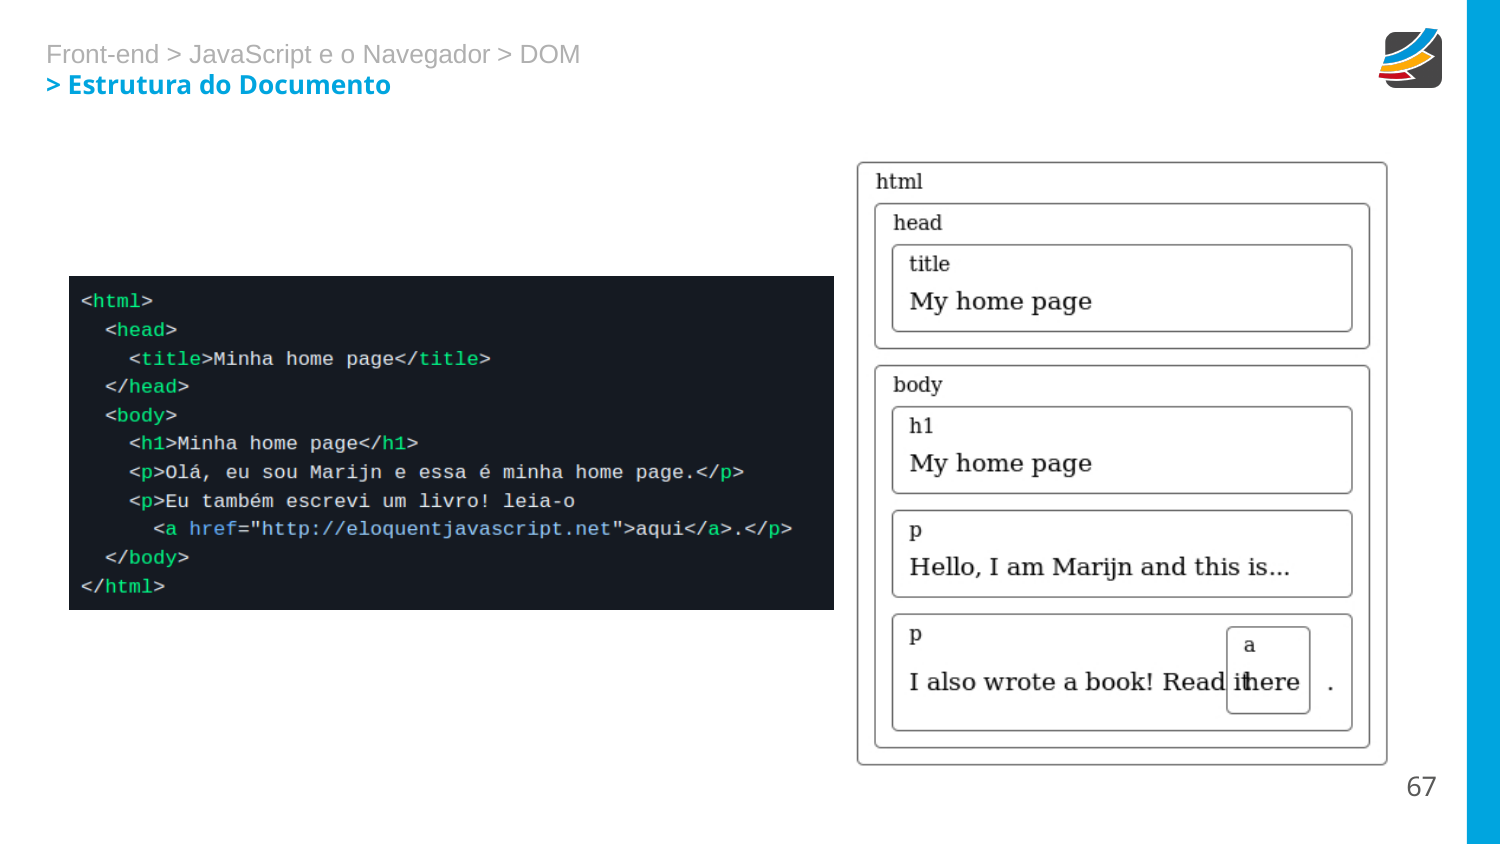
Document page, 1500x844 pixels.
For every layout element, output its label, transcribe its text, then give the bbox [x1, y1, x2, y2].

title Front-end > JavaScript e o Navegador > DOM > Estrutura do Documento [31, 22, 1429, 117]
picture [69, 276, 834, 610]
picture [844, 152, 1399, 777]
slide_number ‹#› [1391, 754, 1482, 819]
picture [1429, 28, 1442, 88]
